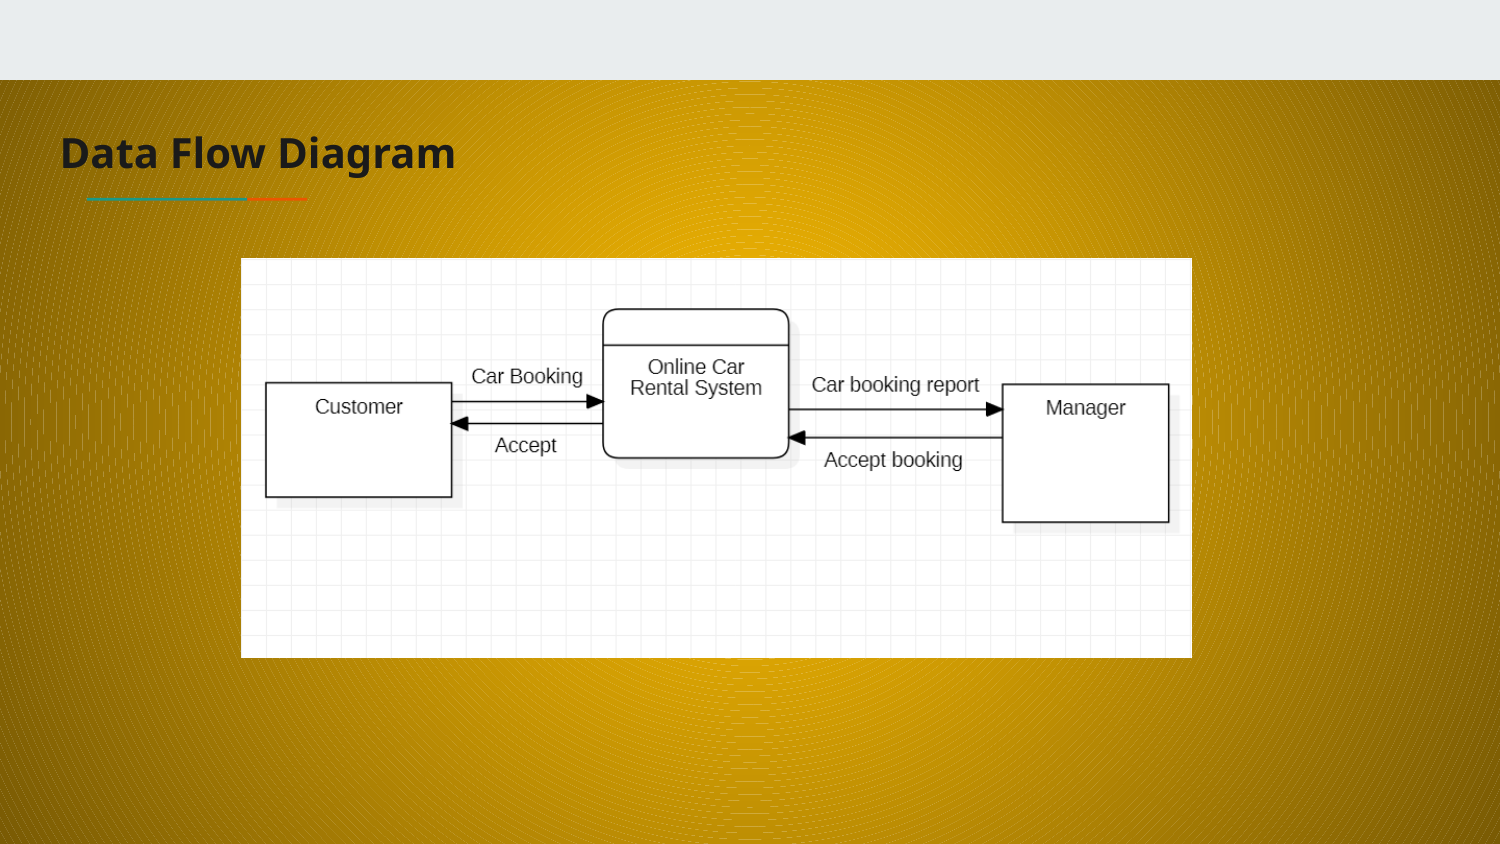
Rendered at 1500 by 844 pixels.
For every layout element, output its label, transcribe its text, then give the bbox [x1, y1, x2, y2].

picture [240, 258, 1192, 658]
title Data Flow Diagram [44, 103, 548, 192]
